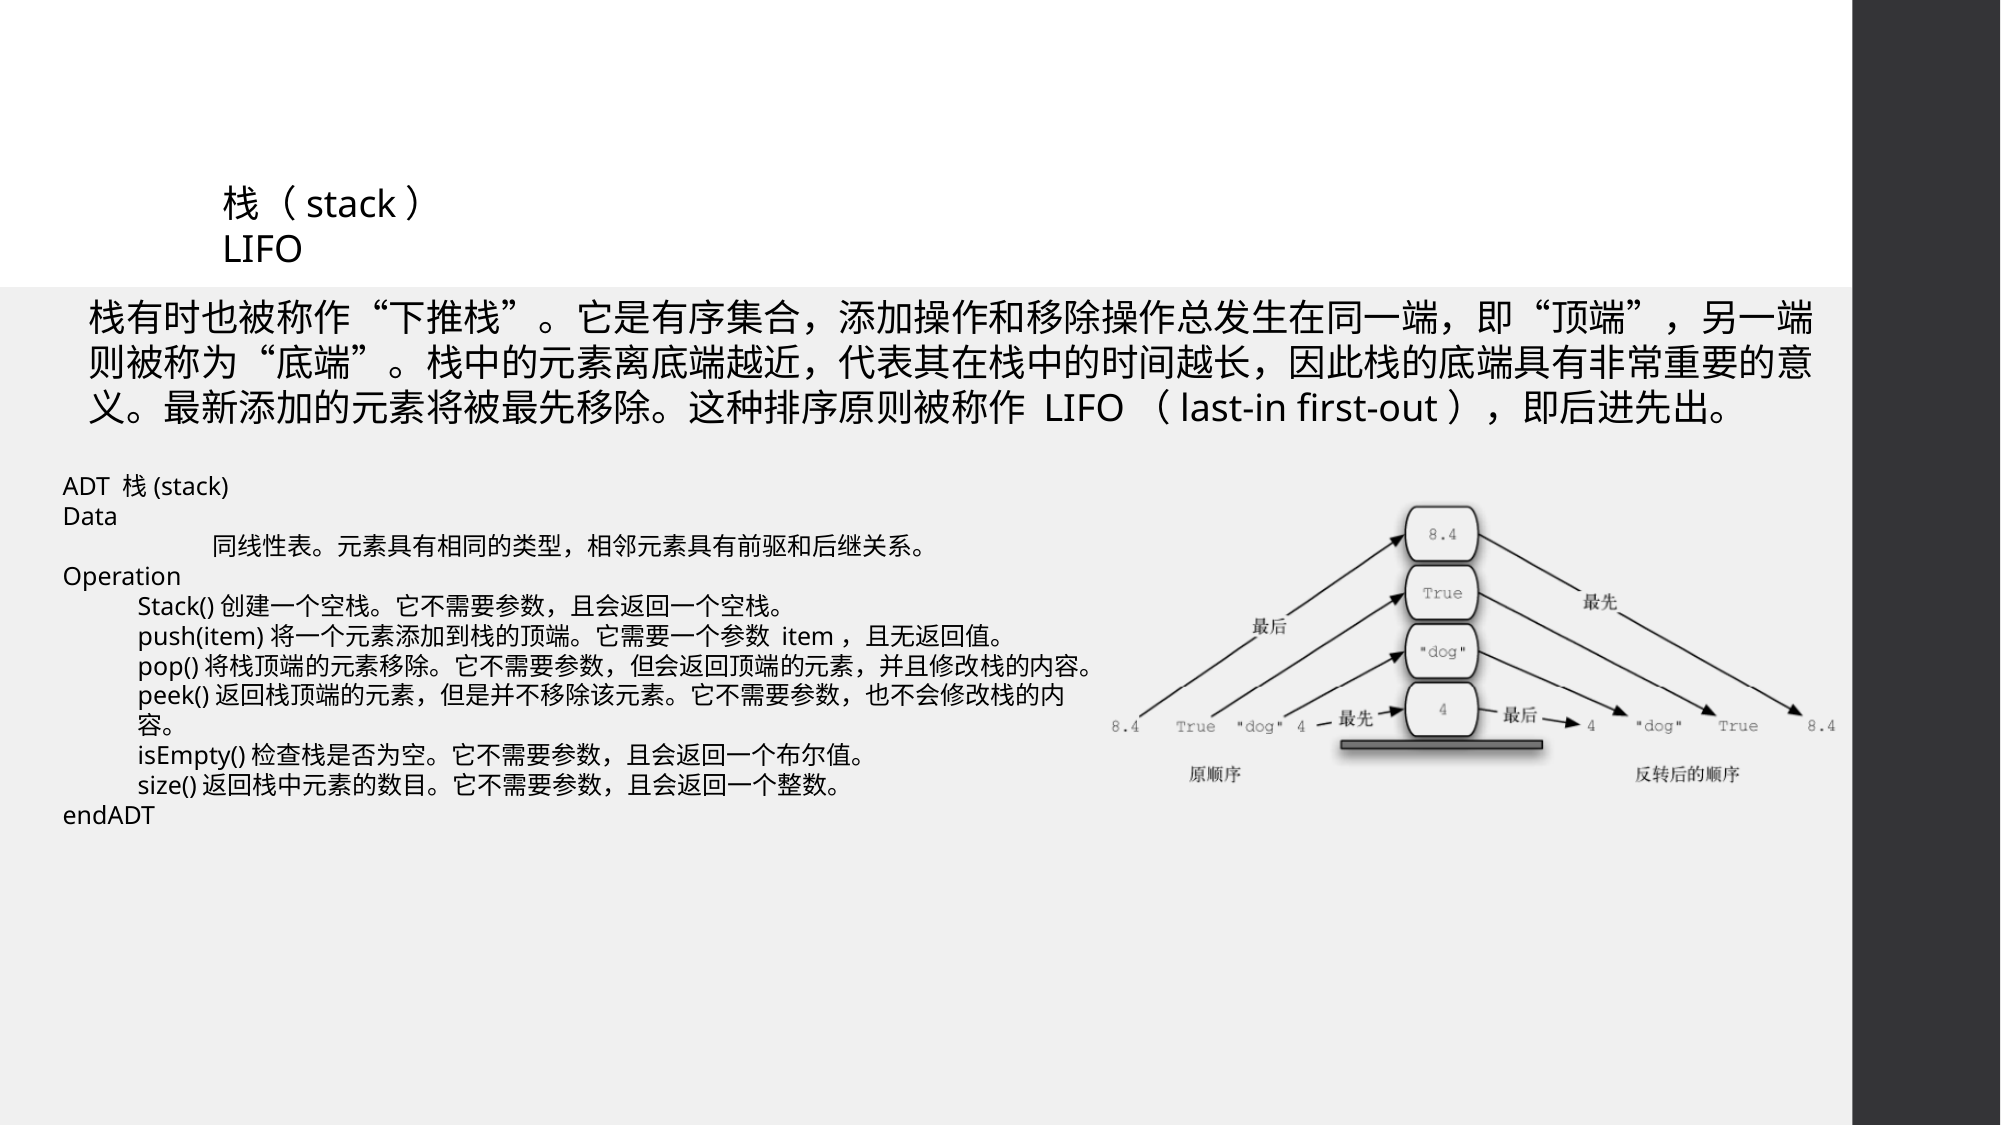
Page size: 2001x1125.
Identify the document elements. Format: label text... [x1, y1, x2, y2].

title 栈（stack） LIFO [206, 60, 1797, 278]
text_box [0, 287, 1852, 1125]
text_box ADT 栈(stack) Data 同线性表。元素具有相同的类型，相邻元素具有前驱和后继关系。 Operation Stack()创建一个空栈。它不需要参数，且会返回一个空栈。 push(item)将一个元素添加到栈的顶端。它需要一个参数 item，且无返回值。 pop()将栈顶端的元素移除。它不需要参数，但会返回顶端的元素，并且修改栈的内容。 peek()返回栈顶端的元素，但是并不移除该元素。它不需要参数，也不会修改栈的内容。 isEmpty()检查栈是否为空。它不需要参数，且会返回一个布尔值。 size()返回栈中元素的数目。它不需要参数，且会返回一个整数。 endADT [47, 462, 1104, 837]
picture [1102, 500, 1852, 790]
text_box 栈有时也被称作“下推栈”。它是有序集合，添加操作和移除操作总发生在同一端，即“顶端”，另一端则被称为“底端”。栈中的元素离底端越近，代表其在栈中的时间越长，因此栈的底端具有非常重要的意义。最新添加的元素将被最先移除。这种排序原则被称作 LIFO（last-in first-out），即后进先出。 [73, 286, 1842, 437]
